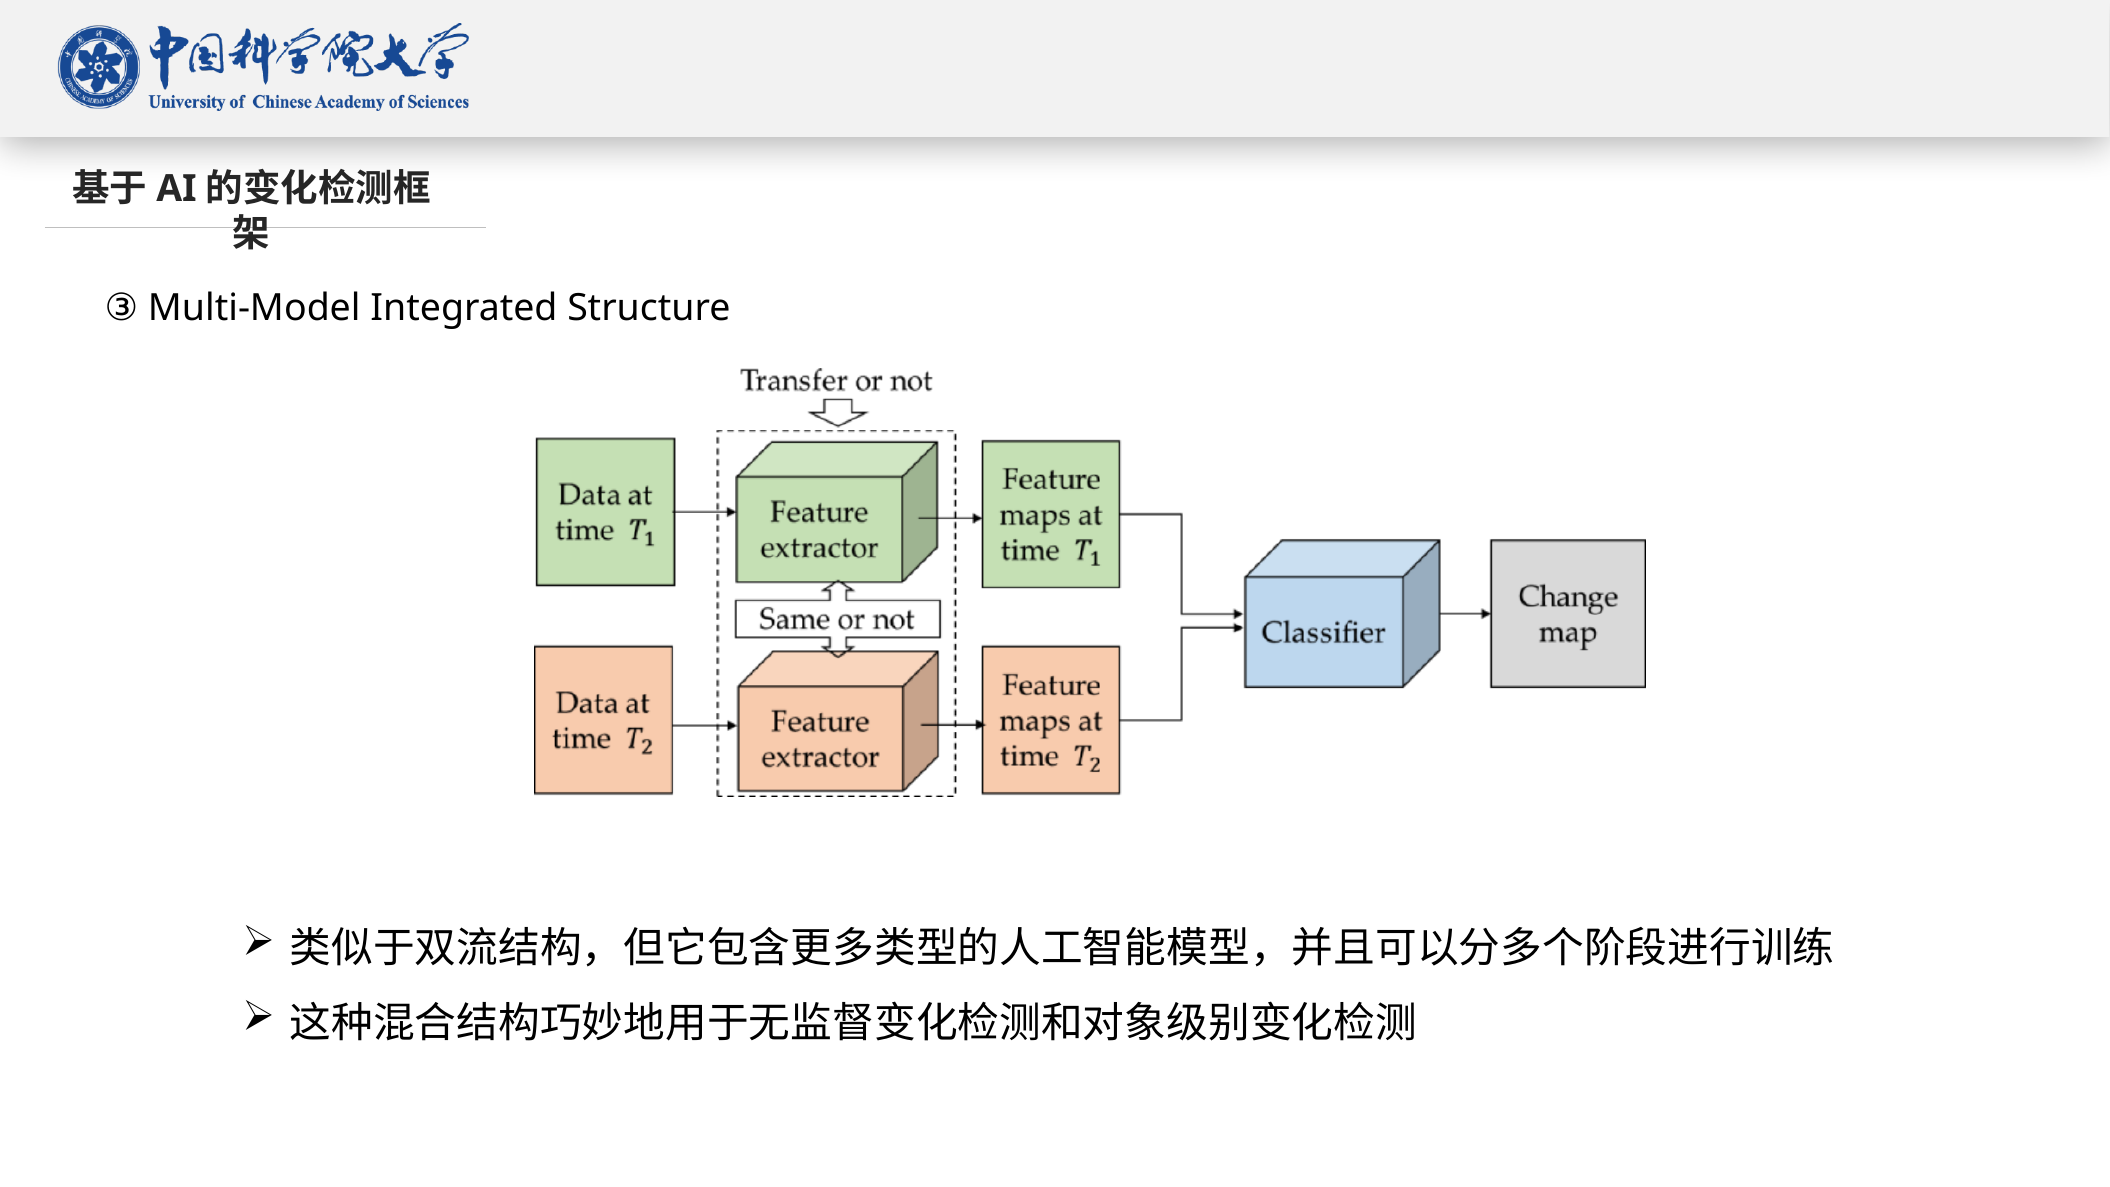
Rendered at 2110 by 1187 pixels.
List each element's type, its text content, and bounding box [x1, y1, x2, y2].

picture [511, 368, 1657, 808]
text_box 基于AI的变化检测框架 [55, 228, 448, 262]
text_box 基于AI的变化检测框架 [55, 156, 448, 227]
picture [55, 23, 469, 111]
text_box 类似于双流结构，但它包含更多类型的人工智能模型，并且可以分多个阶段进行训练 这种混合结构巧妙地用于无监督变化检测和对象级别变化检测 [227, 888, 1898, 1054]
text_box ③ Multi-Model Integrated Structure [89, 275, 935, 335]
text_box [0, 0, 2110, 138]
